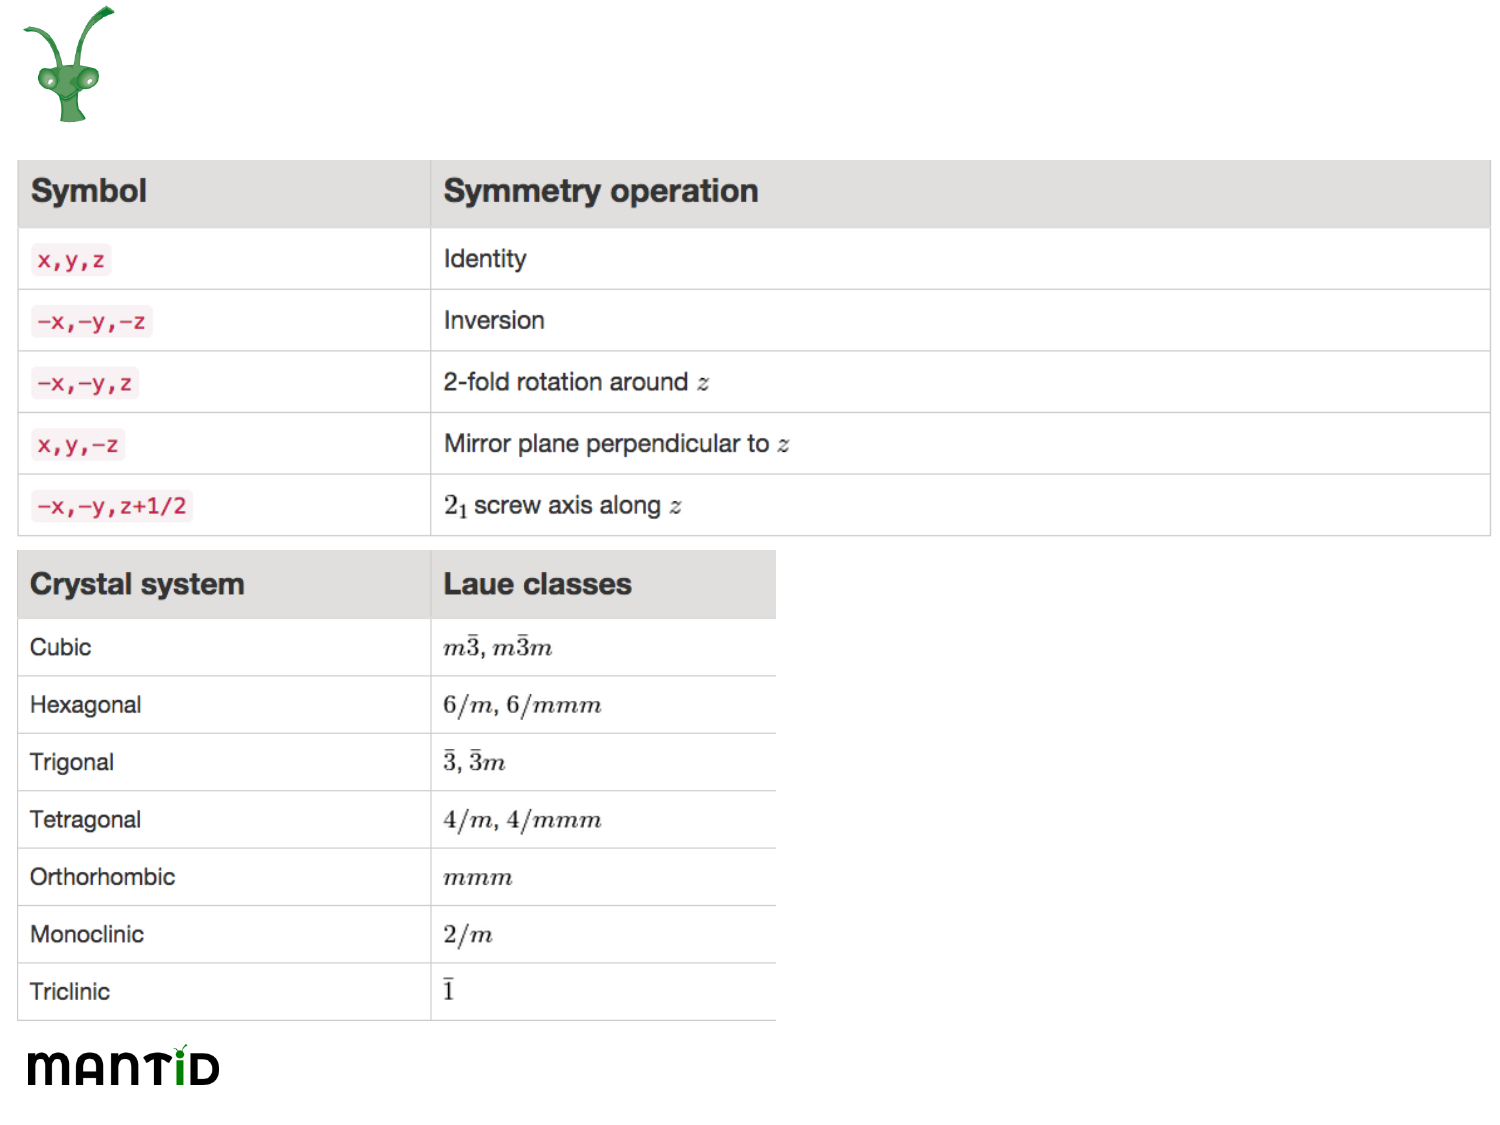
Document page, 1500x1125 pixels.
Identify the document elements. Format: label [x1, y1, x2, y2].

picture [28, 1044, 219, 1085]
picture [0, 0, 127, 127]
picture [0, 160, 1500, 1021]
